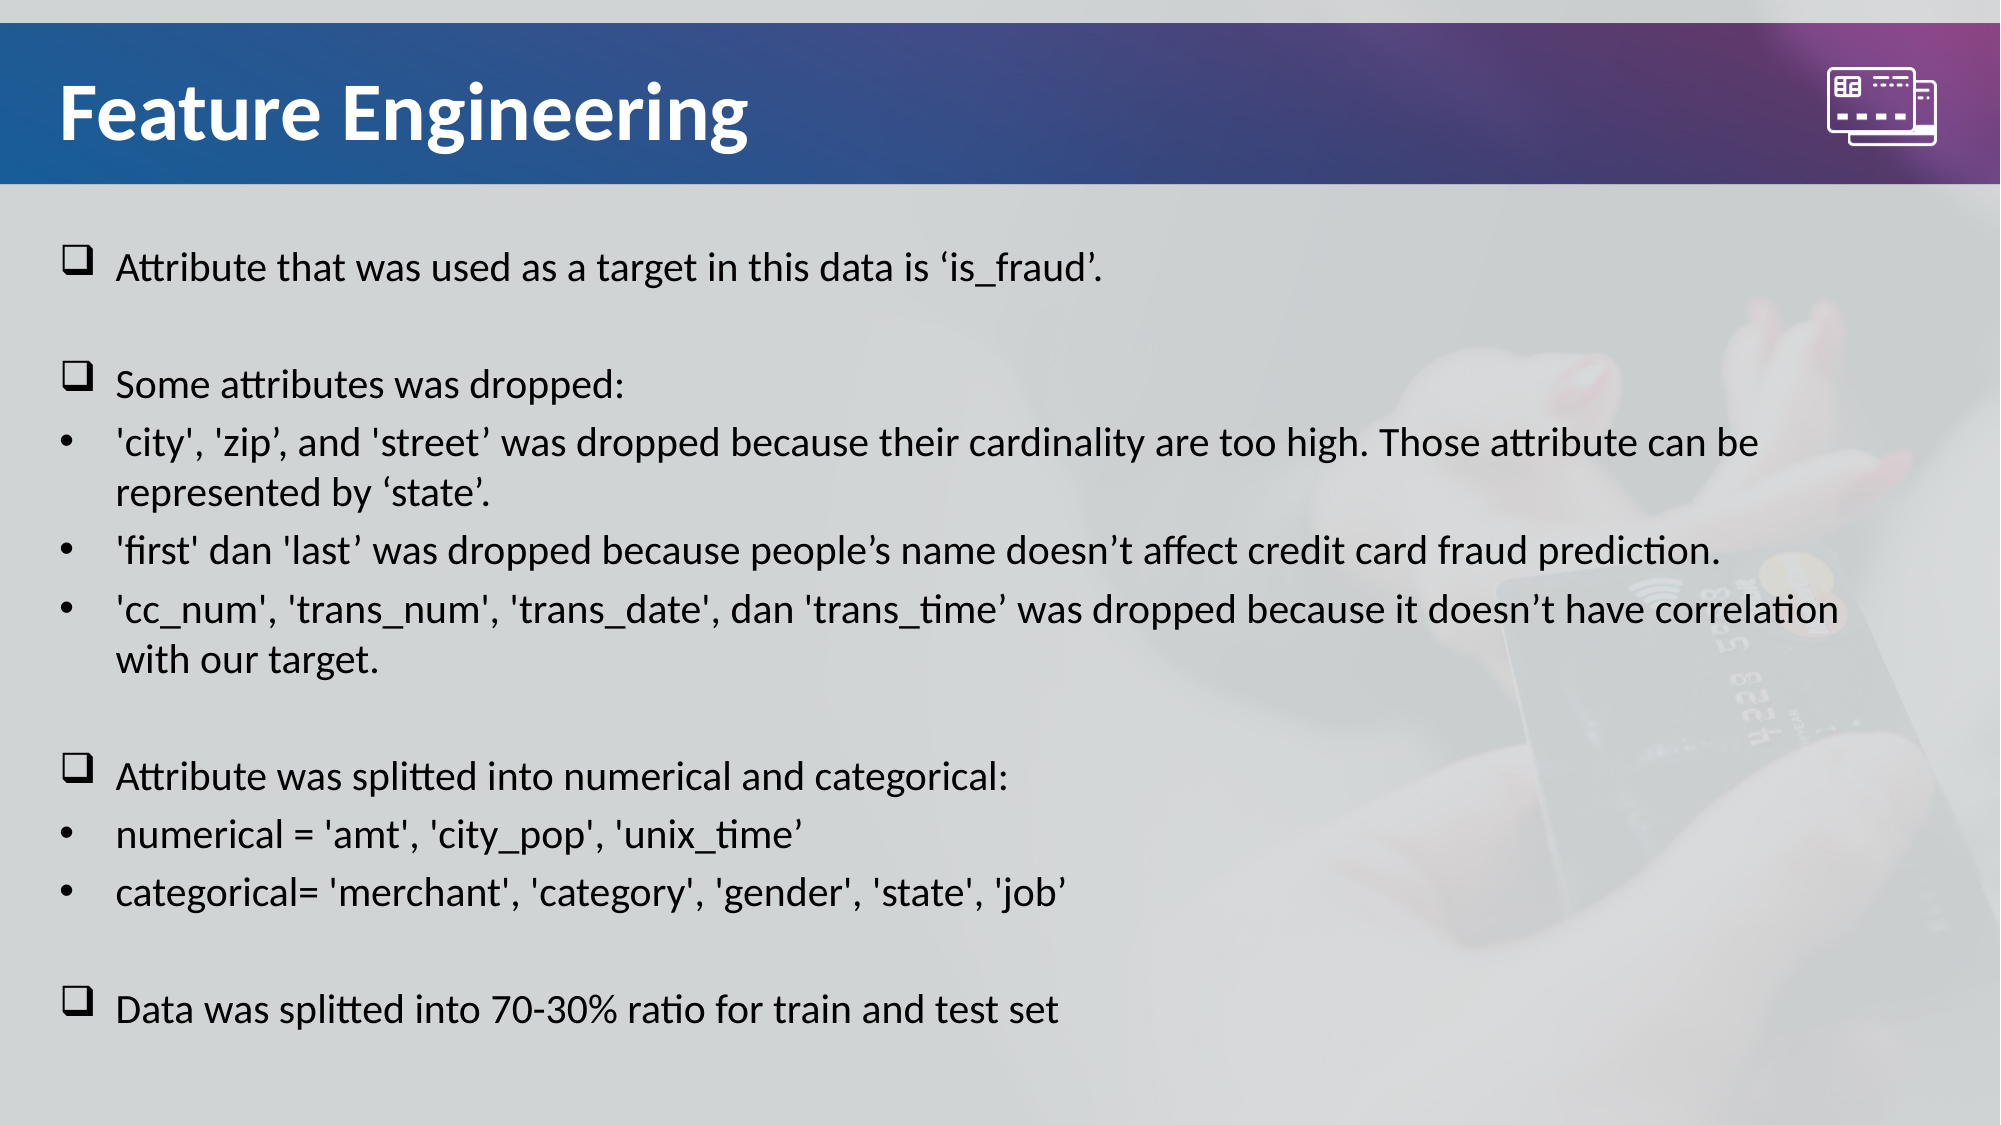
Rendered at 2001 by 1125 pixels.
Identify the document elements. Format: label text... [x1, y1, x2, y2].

title Feature Engineering [43, 41, 1385, 173]
picture [0, 0, 2000, 1125]
list Attribute that was used as a target in this data is ‘is_fraud’. Some attributes was dropped: 'city', 'zip’, and 'street’ was dropped because their cardinality are too high. Those attribute can be represented by ‘state’. 'first' dan 'last’ was dropped because people’s name doesn’t affect credit card fraud prediction. 'cc_num', 'trans_num', 'trans_date', dan 'trans_time’ was dropped because it doesn’t have correlation with our target. Attribute was splitted into numerical and categorical: numerical = 'amt', 'city_pop', 'unix_time’ categorical= 'merchant', 'category', 'gender', 'state', 'job’ Data was splitted into 70-30% ratio for train and test set [43, 231, 1934, 1084]
